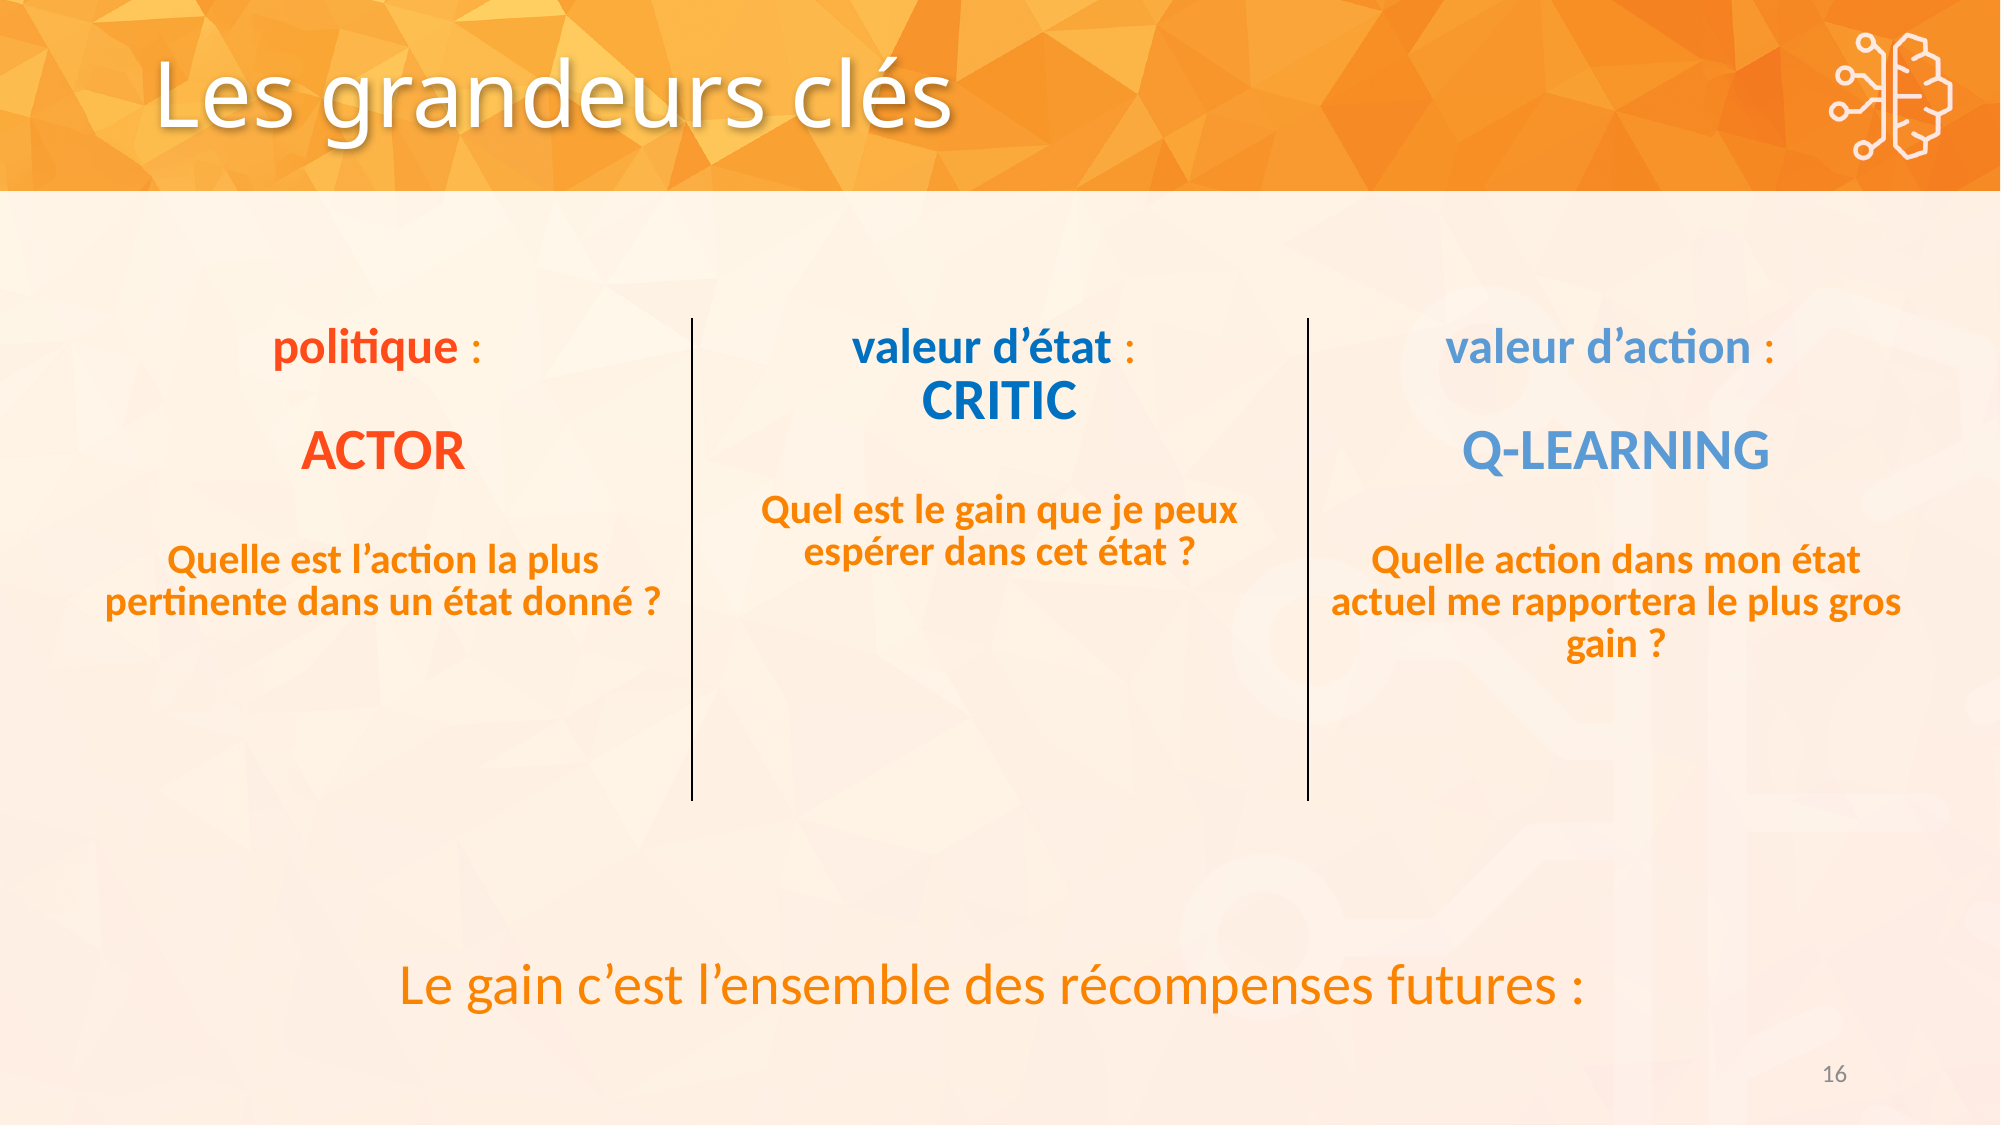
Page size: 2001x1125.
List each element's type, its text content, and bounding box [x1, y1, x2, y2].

title Les grandeurs clés [137, 37, 1863, 158]
picture [0, 0, 2001, 1125]
slide_number 16 [1412, 1042, 1863, 1103]
